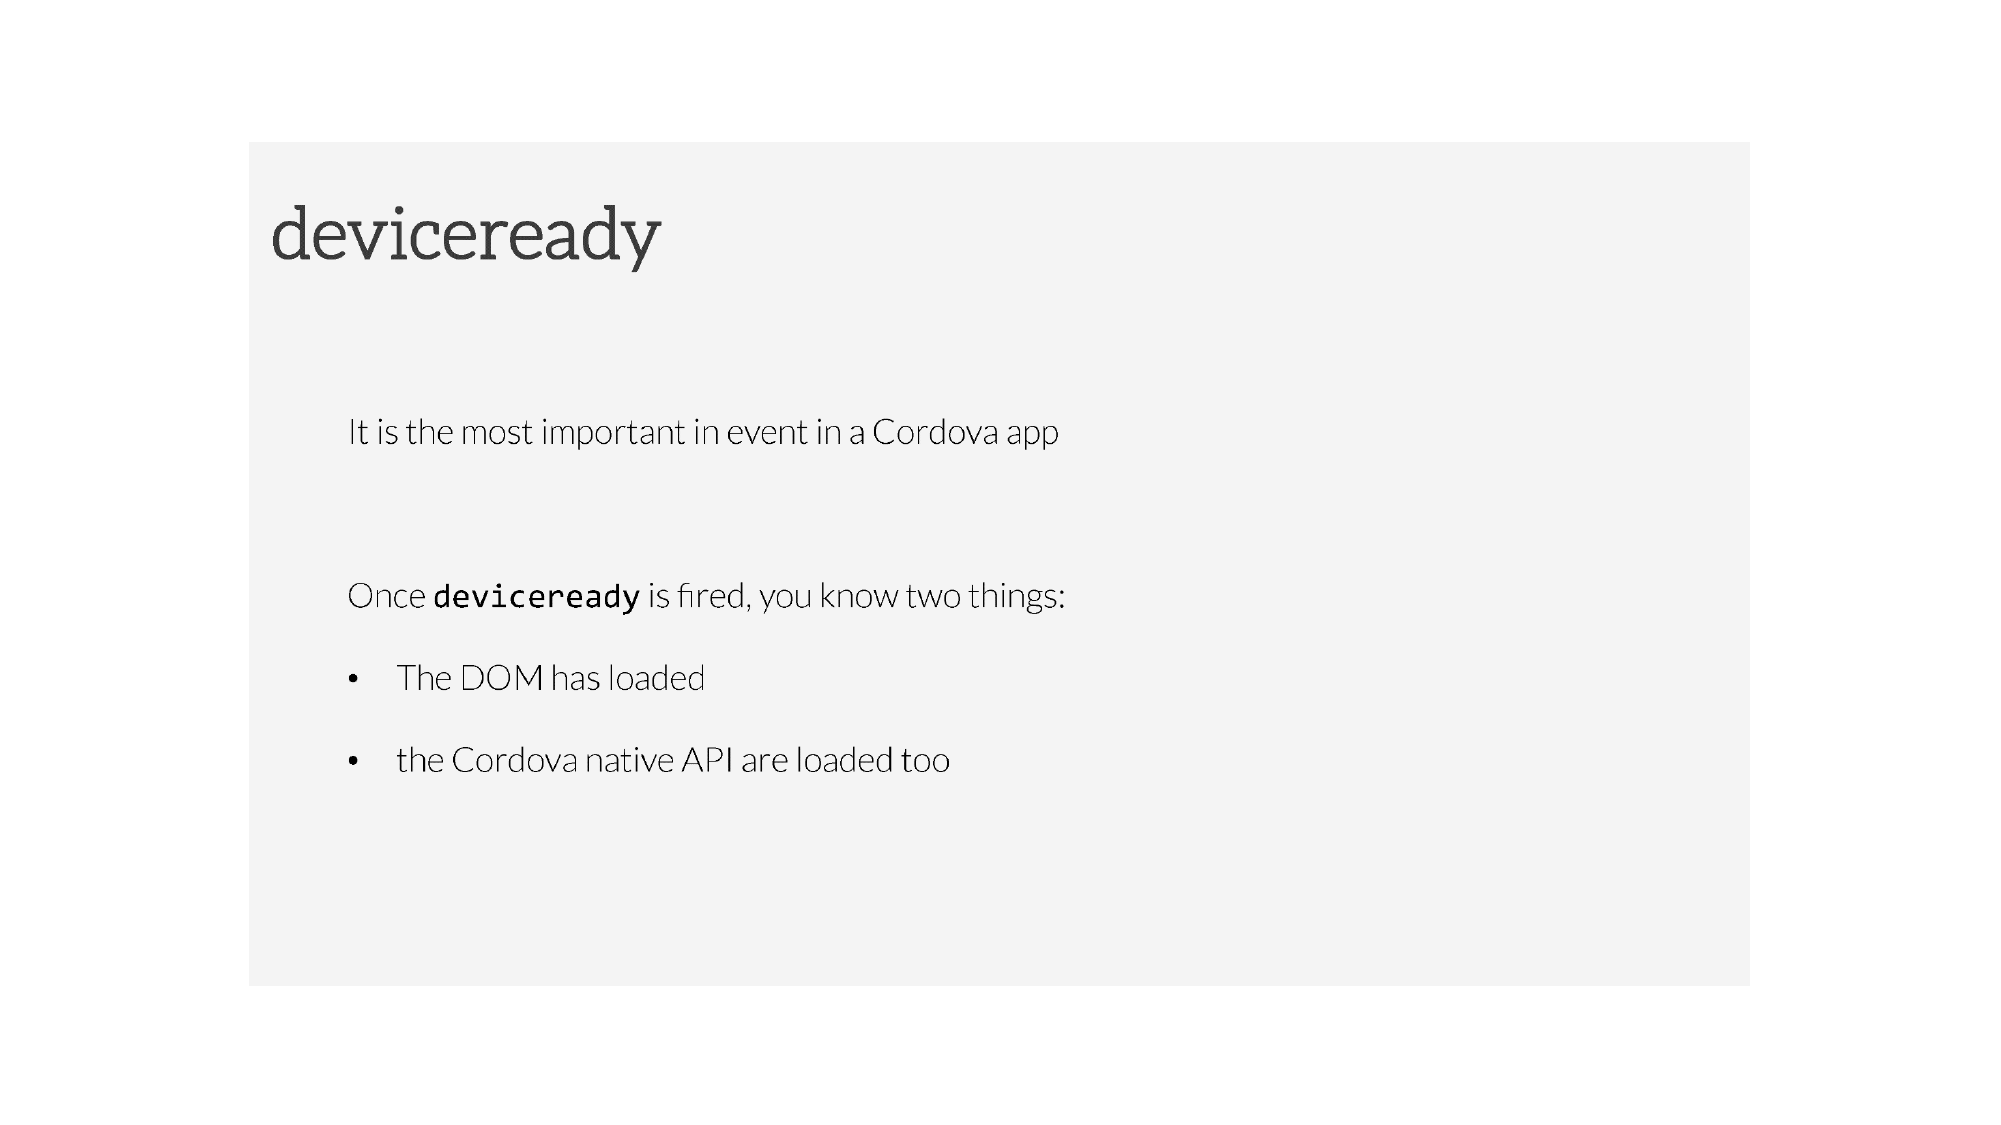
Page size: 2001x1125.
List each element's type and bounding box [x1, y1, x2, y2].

picture [249, 142, 1750, 986]
